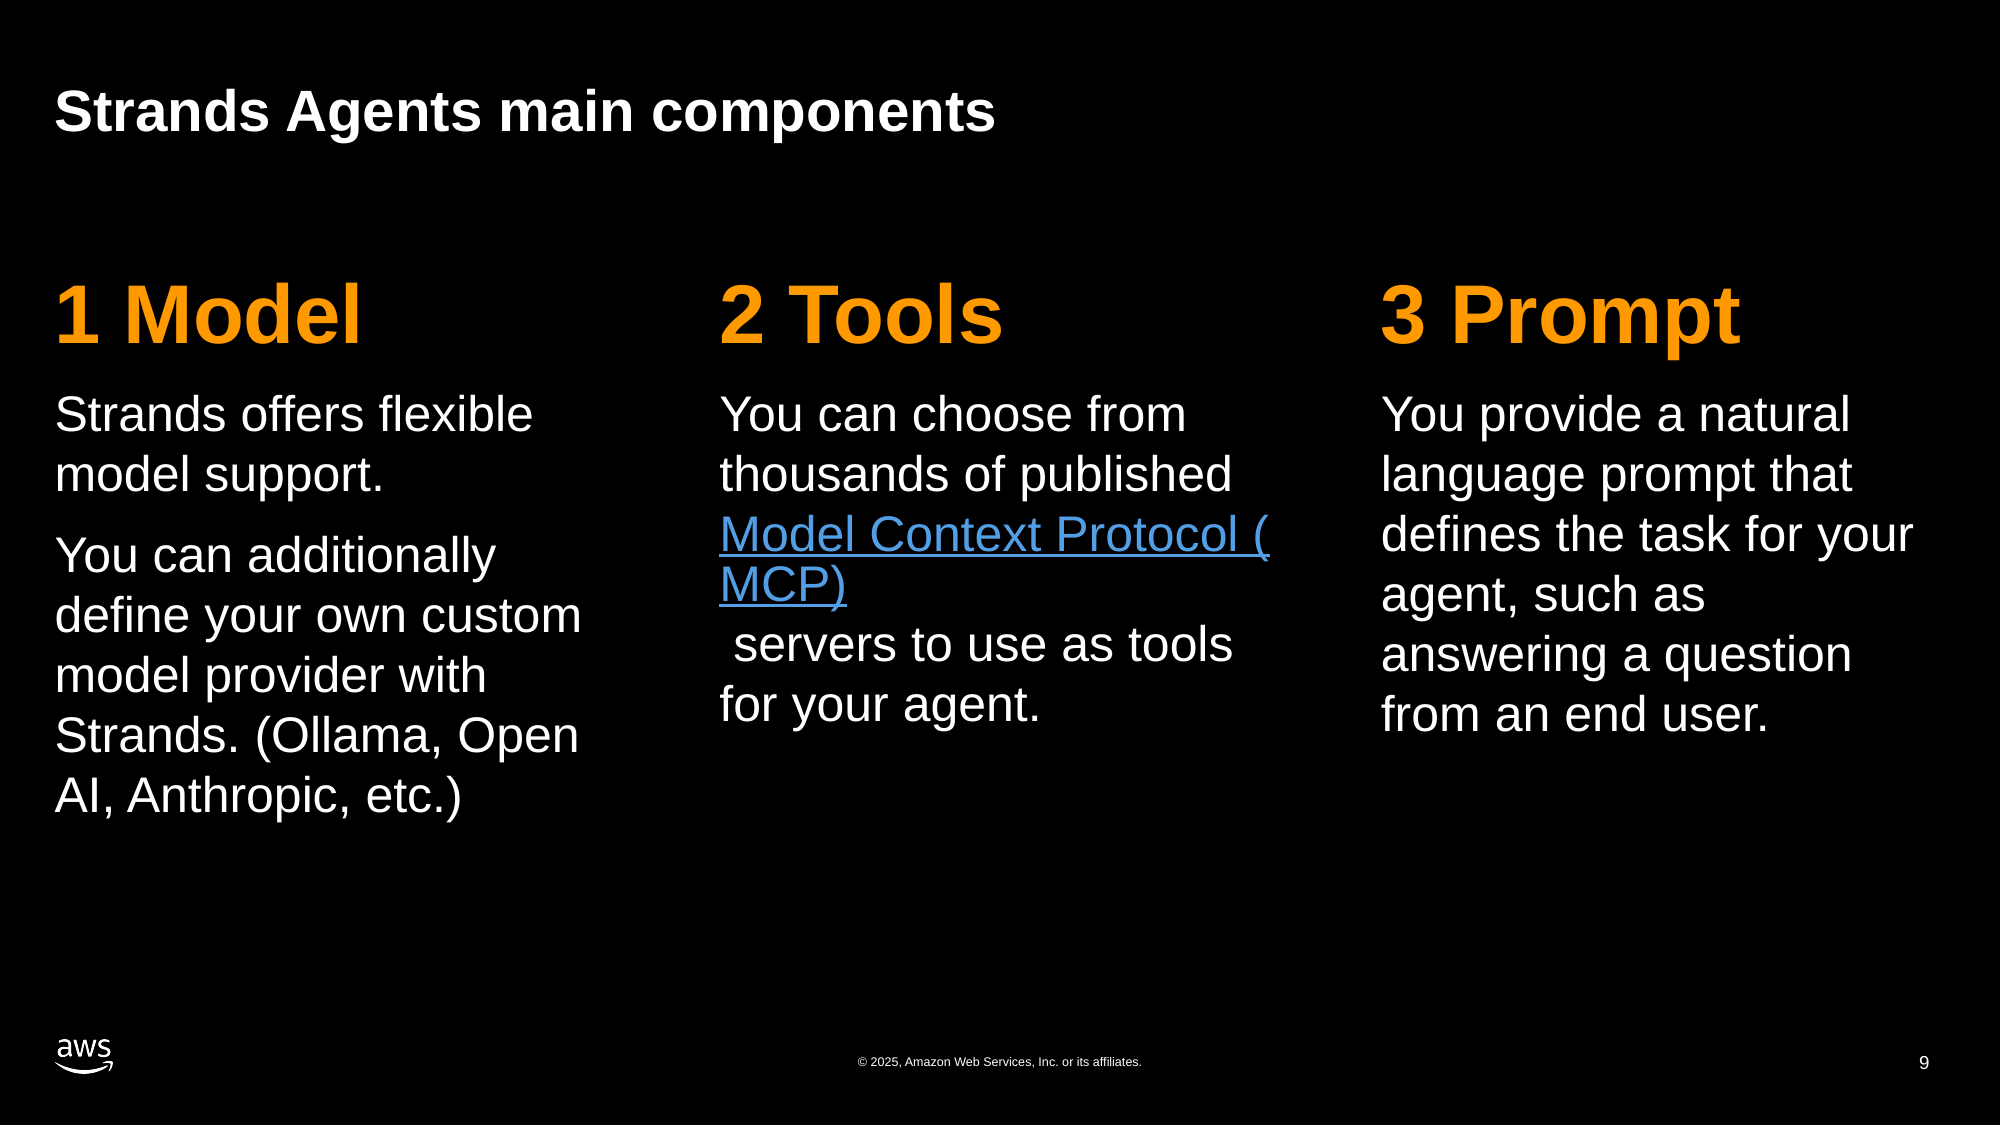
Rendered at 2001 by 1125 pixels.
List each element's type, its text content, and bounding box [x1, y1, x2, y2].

title Strands Agents main components [39, 59, 1961, 166]
slide_number 9 [1494, 1031, 1945, 1092]
list 1 Model Strands offers flexible model support. You can additionally define your own custom model provider with Strands. (Ollama, Open AI, Anthropic, etc.) [39, 192, 631, 969]
picture [55, 1039, 113, 1074]
list 3 Prompt You provide a natural language prompt that defines the task for your agent, such as answering a question from an end user. [1365, 192, 1957, 969]
list 2 Tools You can choose from thousands of published Model Context Protocol (MCP) servers to use as tools for your agent. [704, 192, 1296, 969]
footer © 2025, Amazon Web Services, Inc. or its affiliates. [662, 1031, 1338, 1092]
